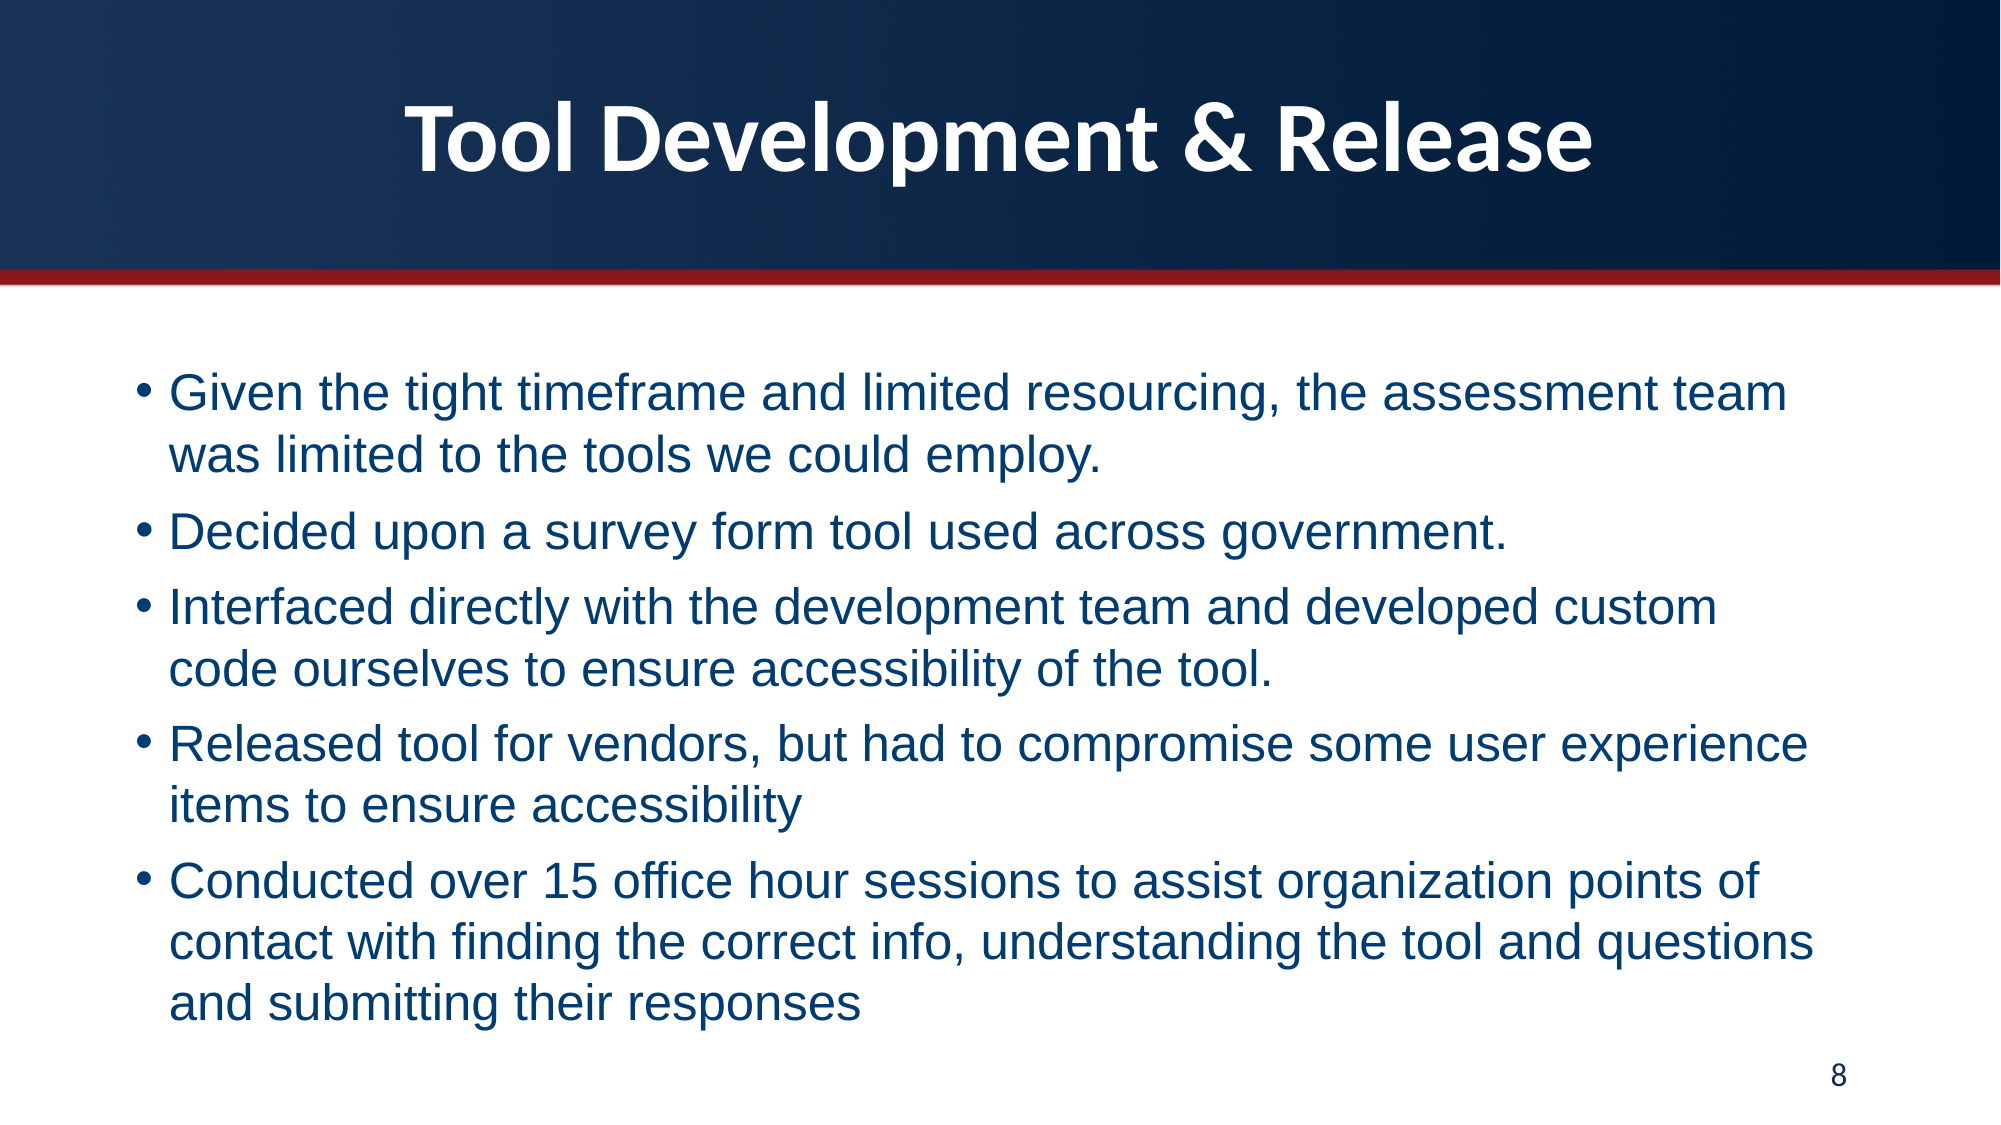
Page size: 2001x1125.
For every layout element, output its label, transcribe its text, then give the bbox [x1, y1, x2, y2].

list Given the tight timeframe and limited resourcing, the assessment team was limited to the tools we could employ. Decided upon a survey form tool used across government. Interfaced directly with the development team and developed custom code ourselves to ensure accessibility of the tool. Released tool for vendors, but had to compromise some user experience items to ensure accessibility Conducted over 15 office hour sessions to assist organization points of contact with finding the correct info, understanding the tool and questions and submitting their responses [119, 347, 1845, 1043]
picture [0, 0, 2001, 1125]
slide_number 8 [1412, 1042, 1863, 1103]
title Tool Development & Release [137, 30, 1863, 249]
